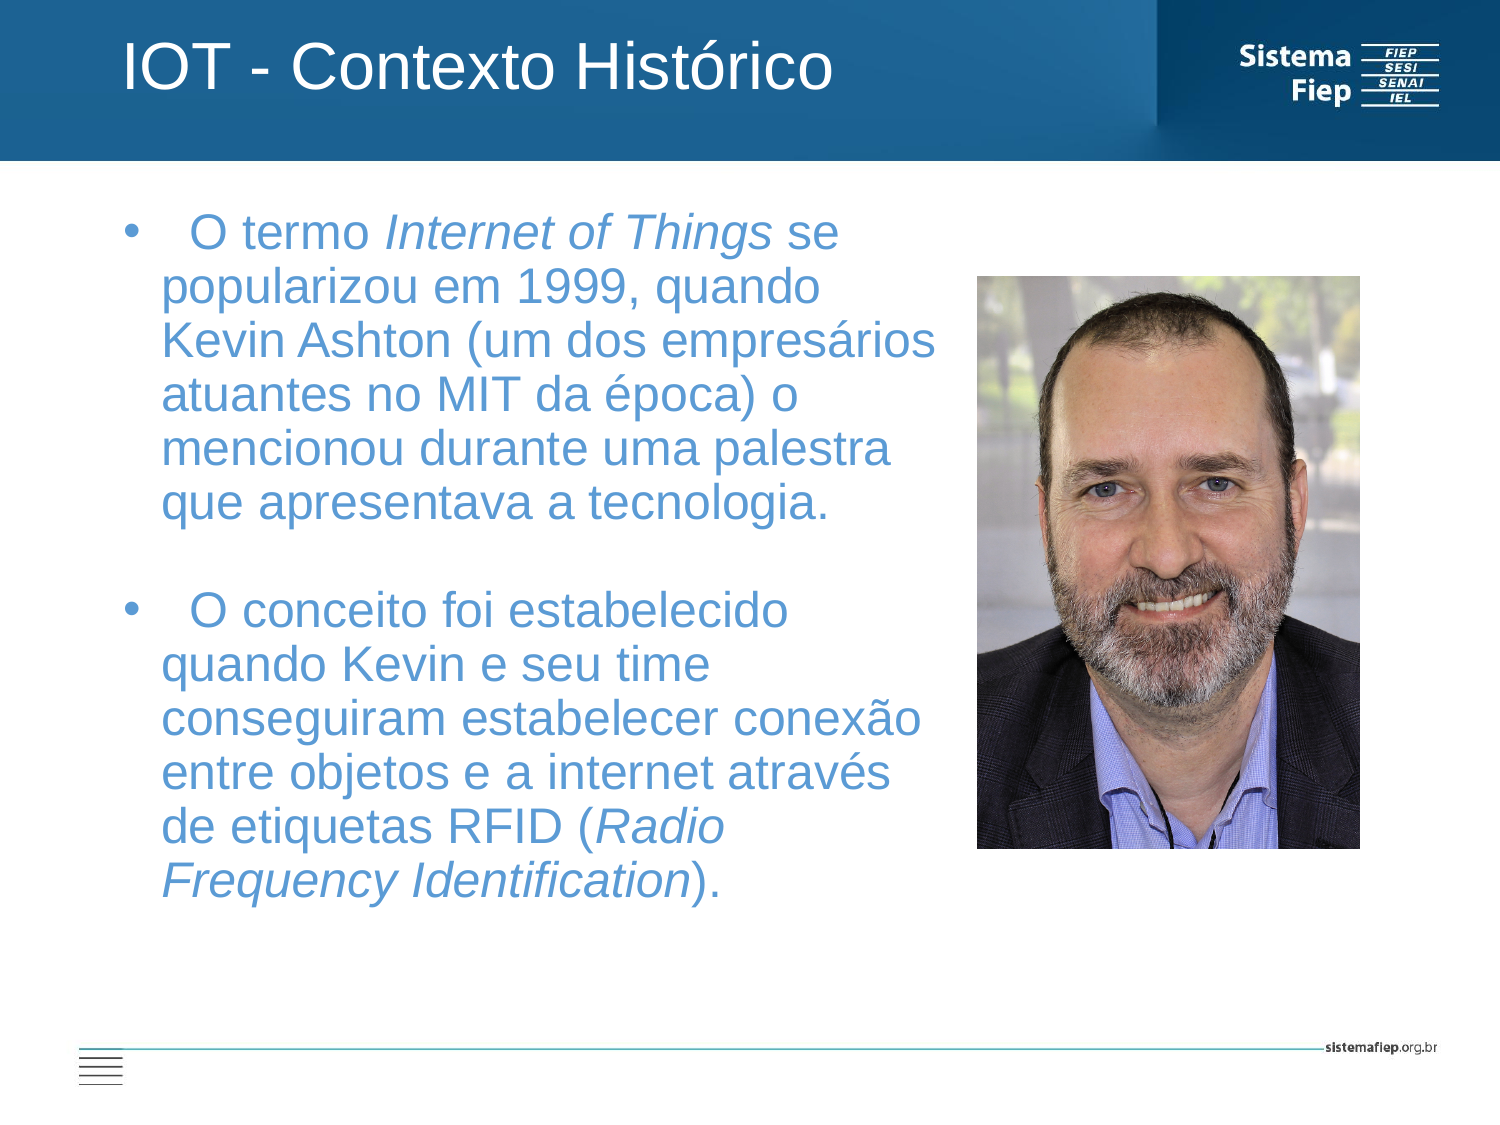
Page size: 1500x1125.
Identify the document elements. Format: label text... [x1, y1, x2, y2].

text_box IOT - Contexto Histórico [106, 24, 1400, 131]
picture [0, 0, 1500, 1125]
text_box O termo Internet of Things se popularizou em 1999, quando Kevin Ashton (um dos empresários atuantes no MIT da época) o mencionou durante uma palestra que apresentava a tecnologia. O conceito foi estabelecido quando Kevin e seu time conseguiram estabelecer conexão entre objetos e a internet através de etiquetas RFID (Radio Frequency Identification). [108, 198, 955, 1013]
